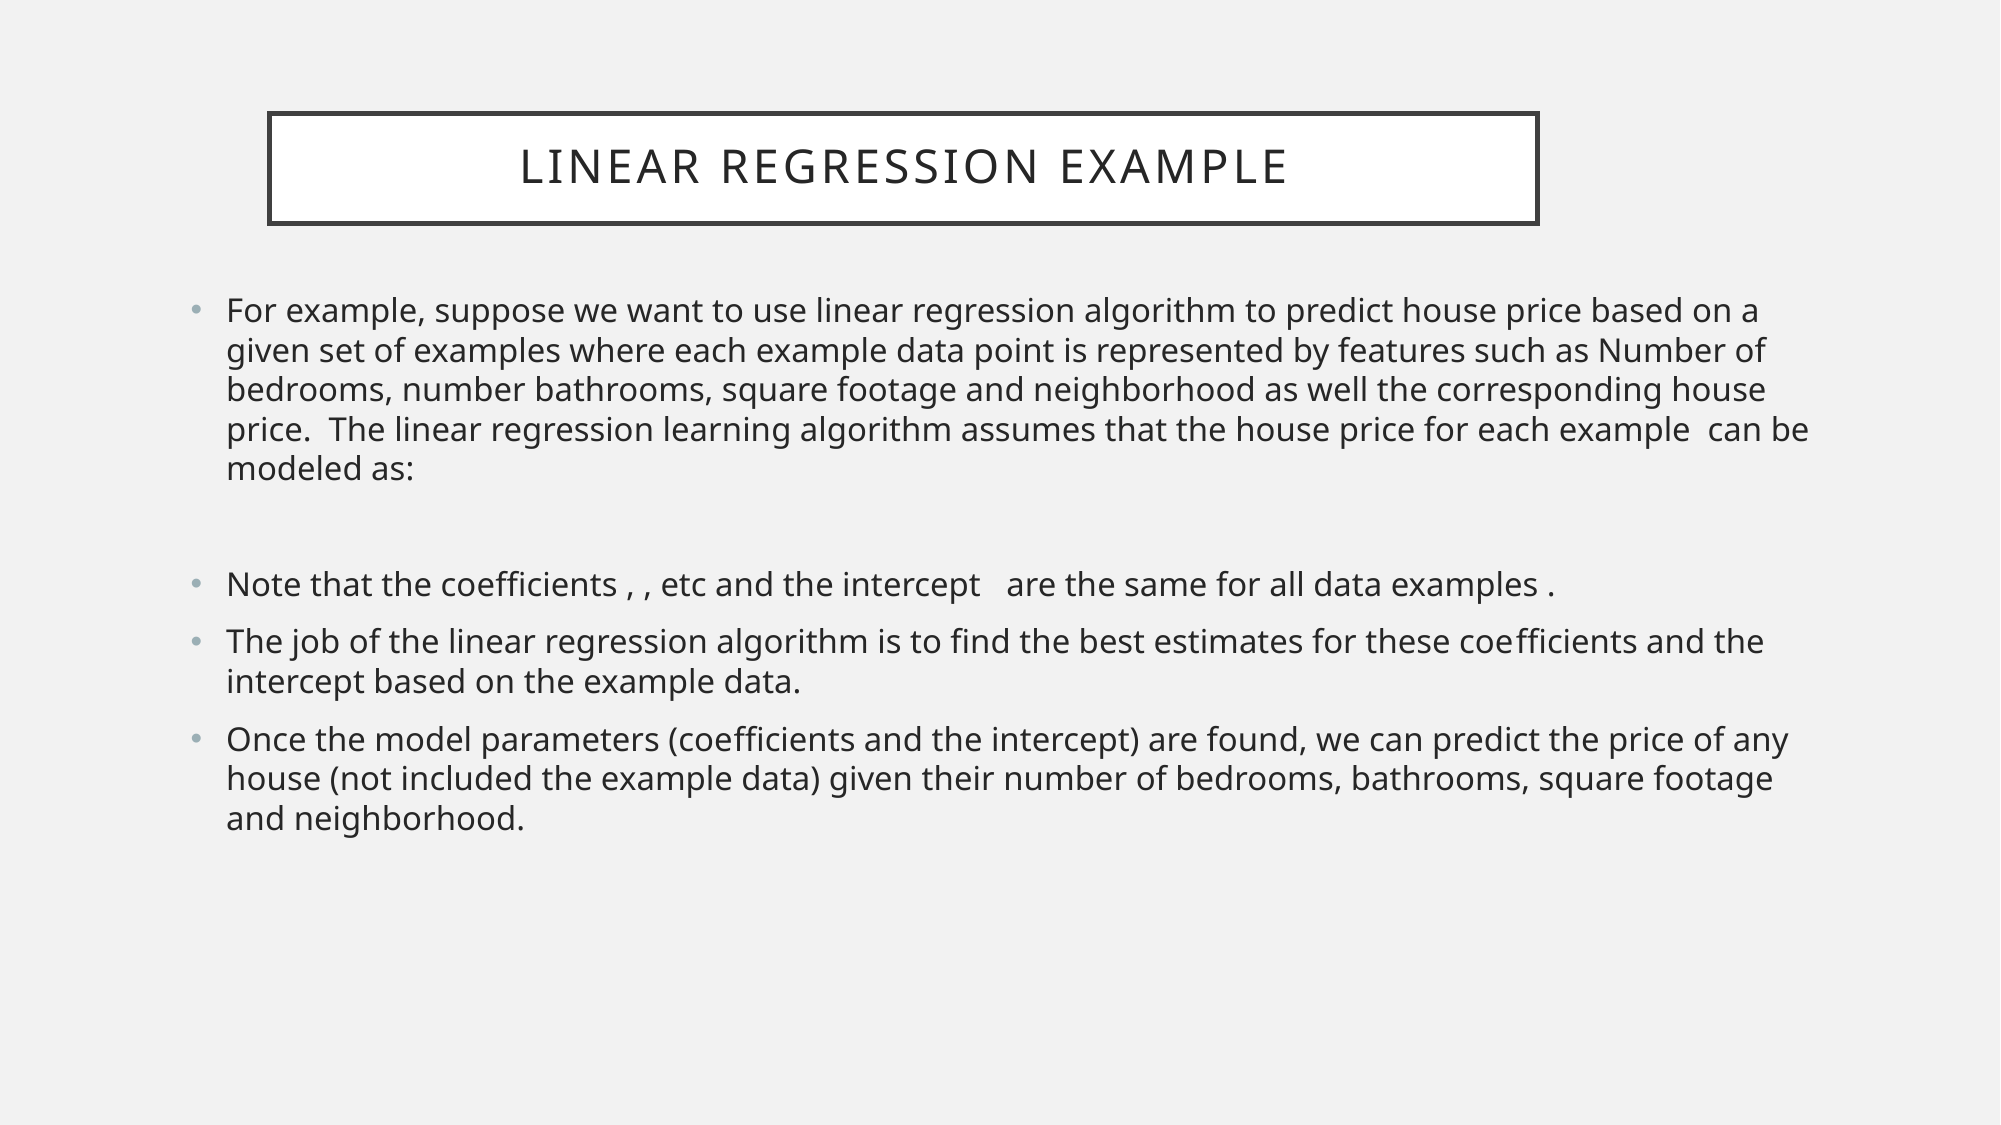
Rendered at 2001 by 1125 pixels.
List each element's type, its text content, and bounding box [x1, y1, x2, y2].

title Linear Regression Example [267, 111, 1540, 226]
